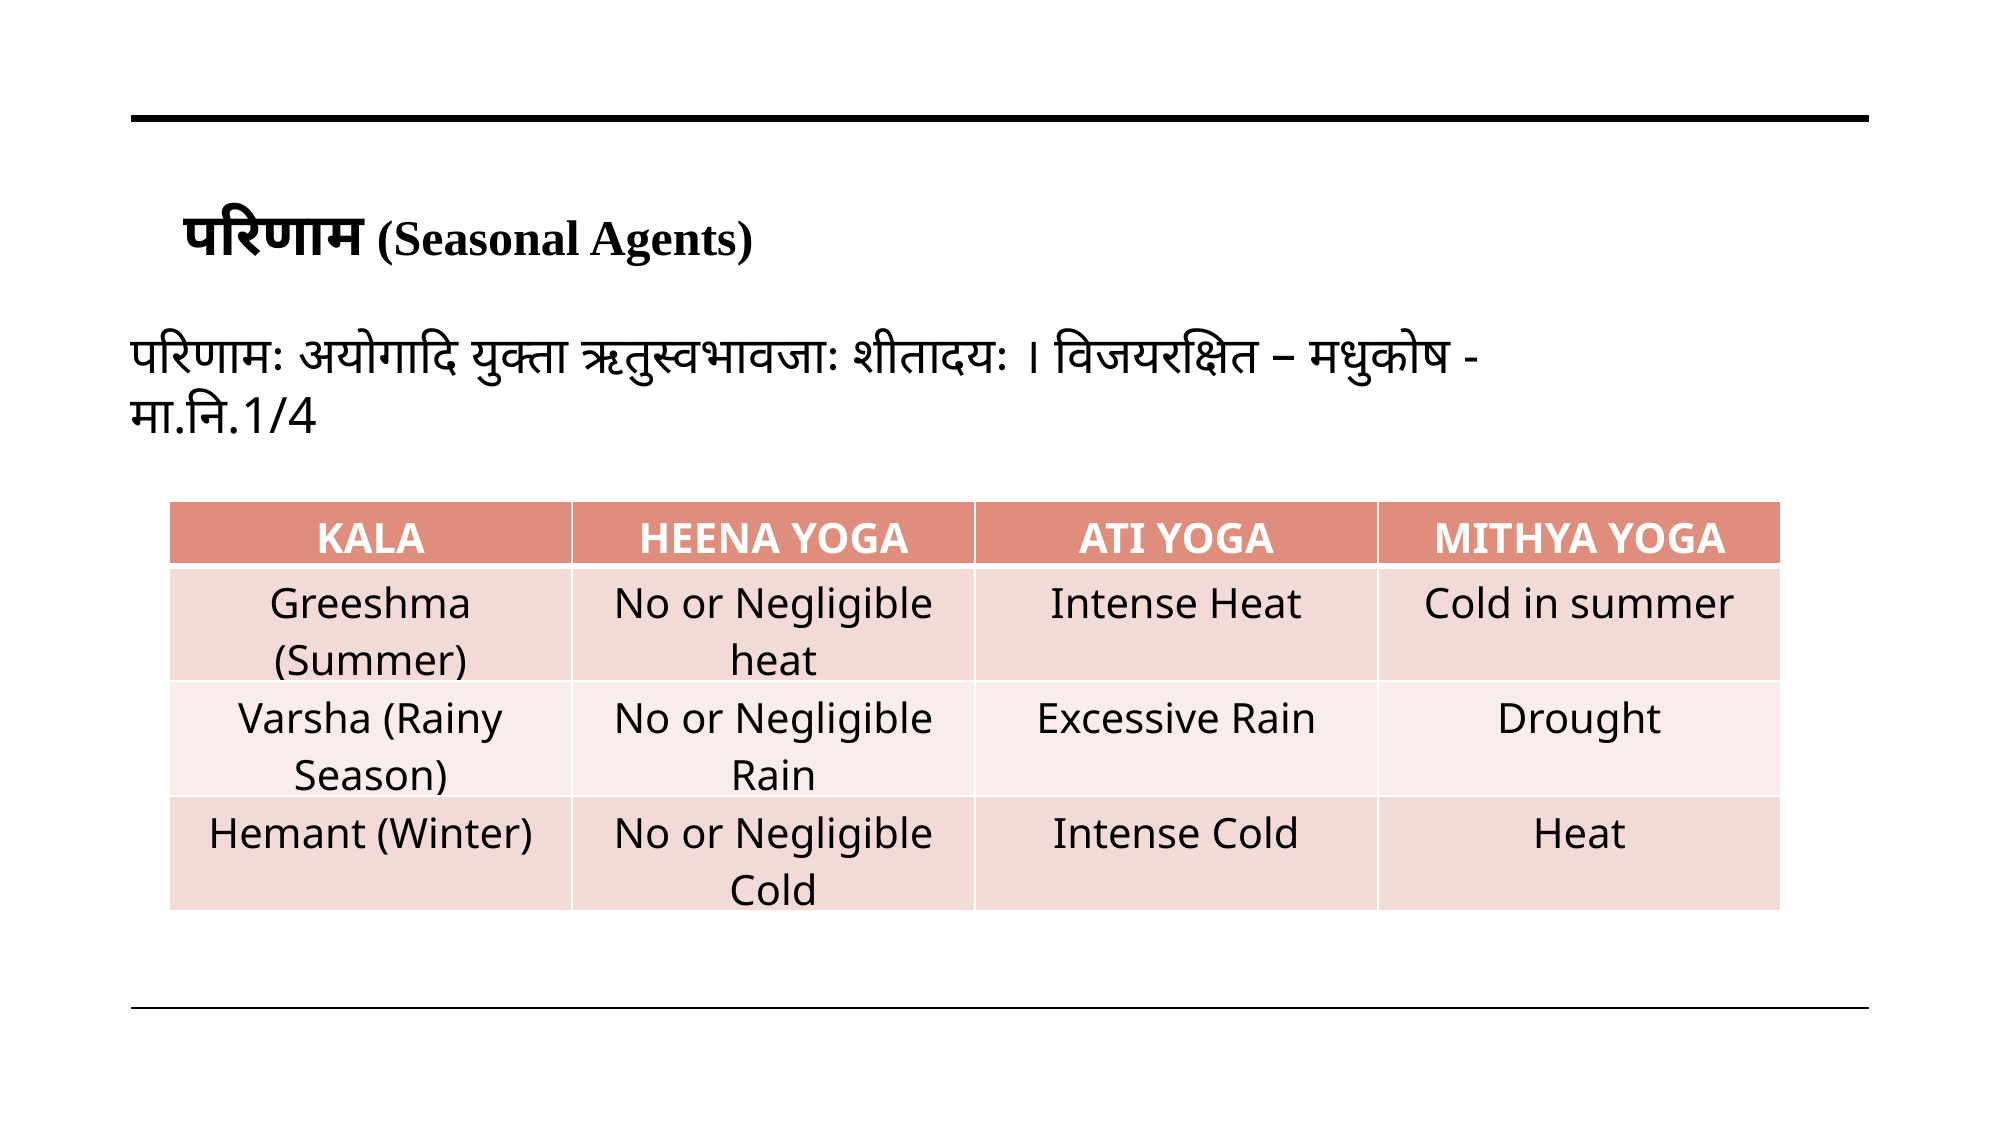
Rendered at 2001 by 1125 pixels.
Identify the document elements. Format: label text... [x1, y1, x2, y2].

table_cell Heat [1379, 797, 1780, 910]
table_cell Cold in summer [1379, 569, 1780, 680]
table_cell Greeshma (Summer) [170, 569, 571, 680]
table_cell Intense Heat [976, 569, 1377, 680]
table_cell Varsha (Rainy Season) [170, 682, 571, 795]
table_cell Excessive Rain [976, 682, 1377, 795]
table_header KALA [170, 502, 571, 563]
table_header ATI YOGA [976, 502, 1377, 563]
table_cell Intense Cold [976, 797, 1377, 910]
table_cell Drought [1379, 682, 1780, 795]
table_cell No or Negligible Cold [573, 797, 974, 910]
table_cell Hemant (Winter) [170, 797, 571, 910]
table_cell No or Negligible heat [573, 569, 974, 680]
table_header MITHYA YOGA [1379, 502, 1780, 563]
table_header HEENA YOGA [573, 502, 974, 563]
table_cell No or Negligible Rain [573, 682, 974, 795]
text_box परिणामः अयोगादि युक्ता ऋतुस्वभावजाः शीतादयः । विजयरक्षित – मधुकोष - मा.नि.1/4 [115, 315, 1507, 451]
text_box परिणाम (Seasonal Agents) [169, 189, 1143, 275]
